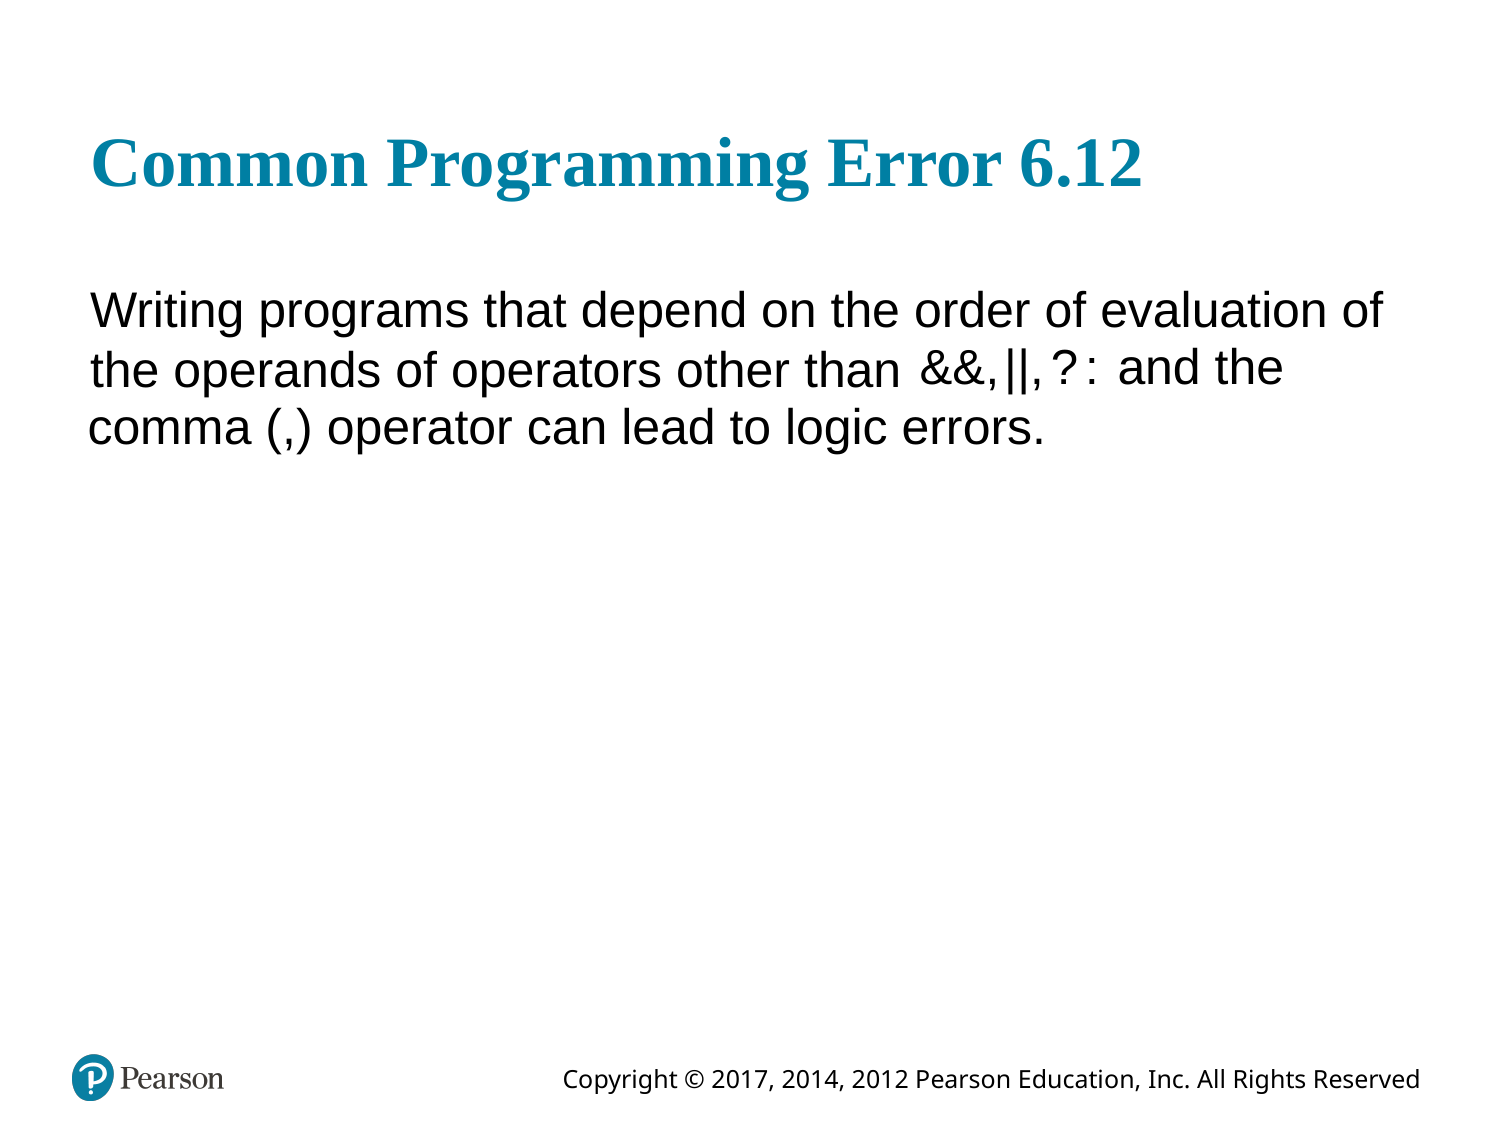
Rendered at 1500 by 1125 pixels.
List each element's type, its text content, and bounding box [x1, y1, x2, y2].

picture [72, 1087, 83, 1101]
picture [72, 1054, 88, 1070]
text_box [913, 339, 1107, 406]
picture [98, 1054, 224, 1101]
title Common Programming Error 6.12 [75, 35, 1425, 216]
list Writing programs that depend on the order of evaluation of the operands of operators other than [75, 262, 1425, 325]
picture [80, 1063, 106, 1088]
list and the comma (,) operator can lead to logic errors. [72, 320, 1423, 463]
